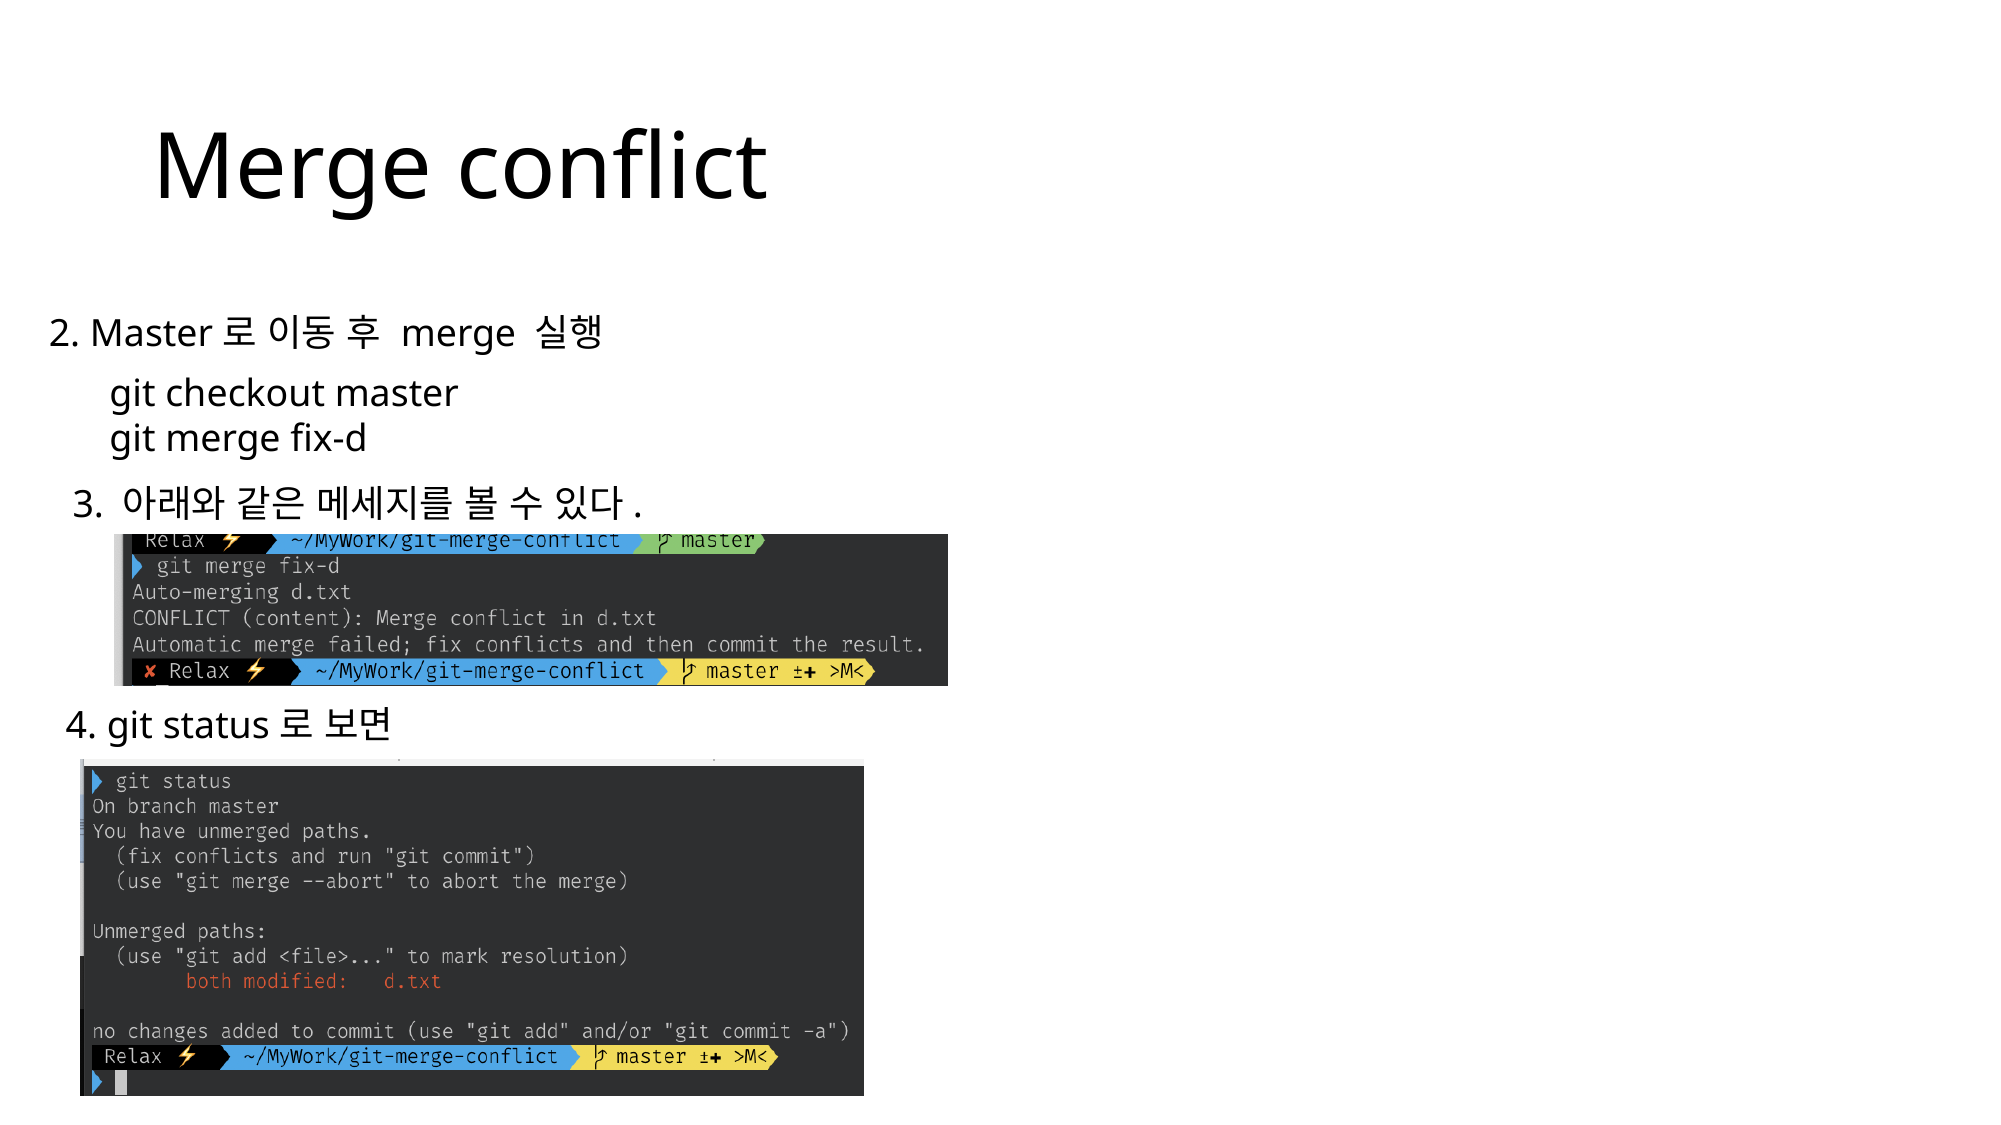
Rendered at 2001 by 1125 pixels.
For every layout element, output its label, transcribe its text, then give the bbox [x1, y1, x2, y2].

picture [79, 758, 864, 1096]
text_box 3. 아래와 같은 메세지를 볼 수 있다. [57, 473, 658, 533]
text_box 2. Master로 이동 후 merge 실행 [34, 301, 619, 362]
title Merge conflict [137, 59, 1863, 278]
text_box 4. git status로 보면 [50, 693, 408, 754]
picture [113, 533, 948, 687]
text_box git checkout master git merge fix-d [94, 361, 475, 467]
